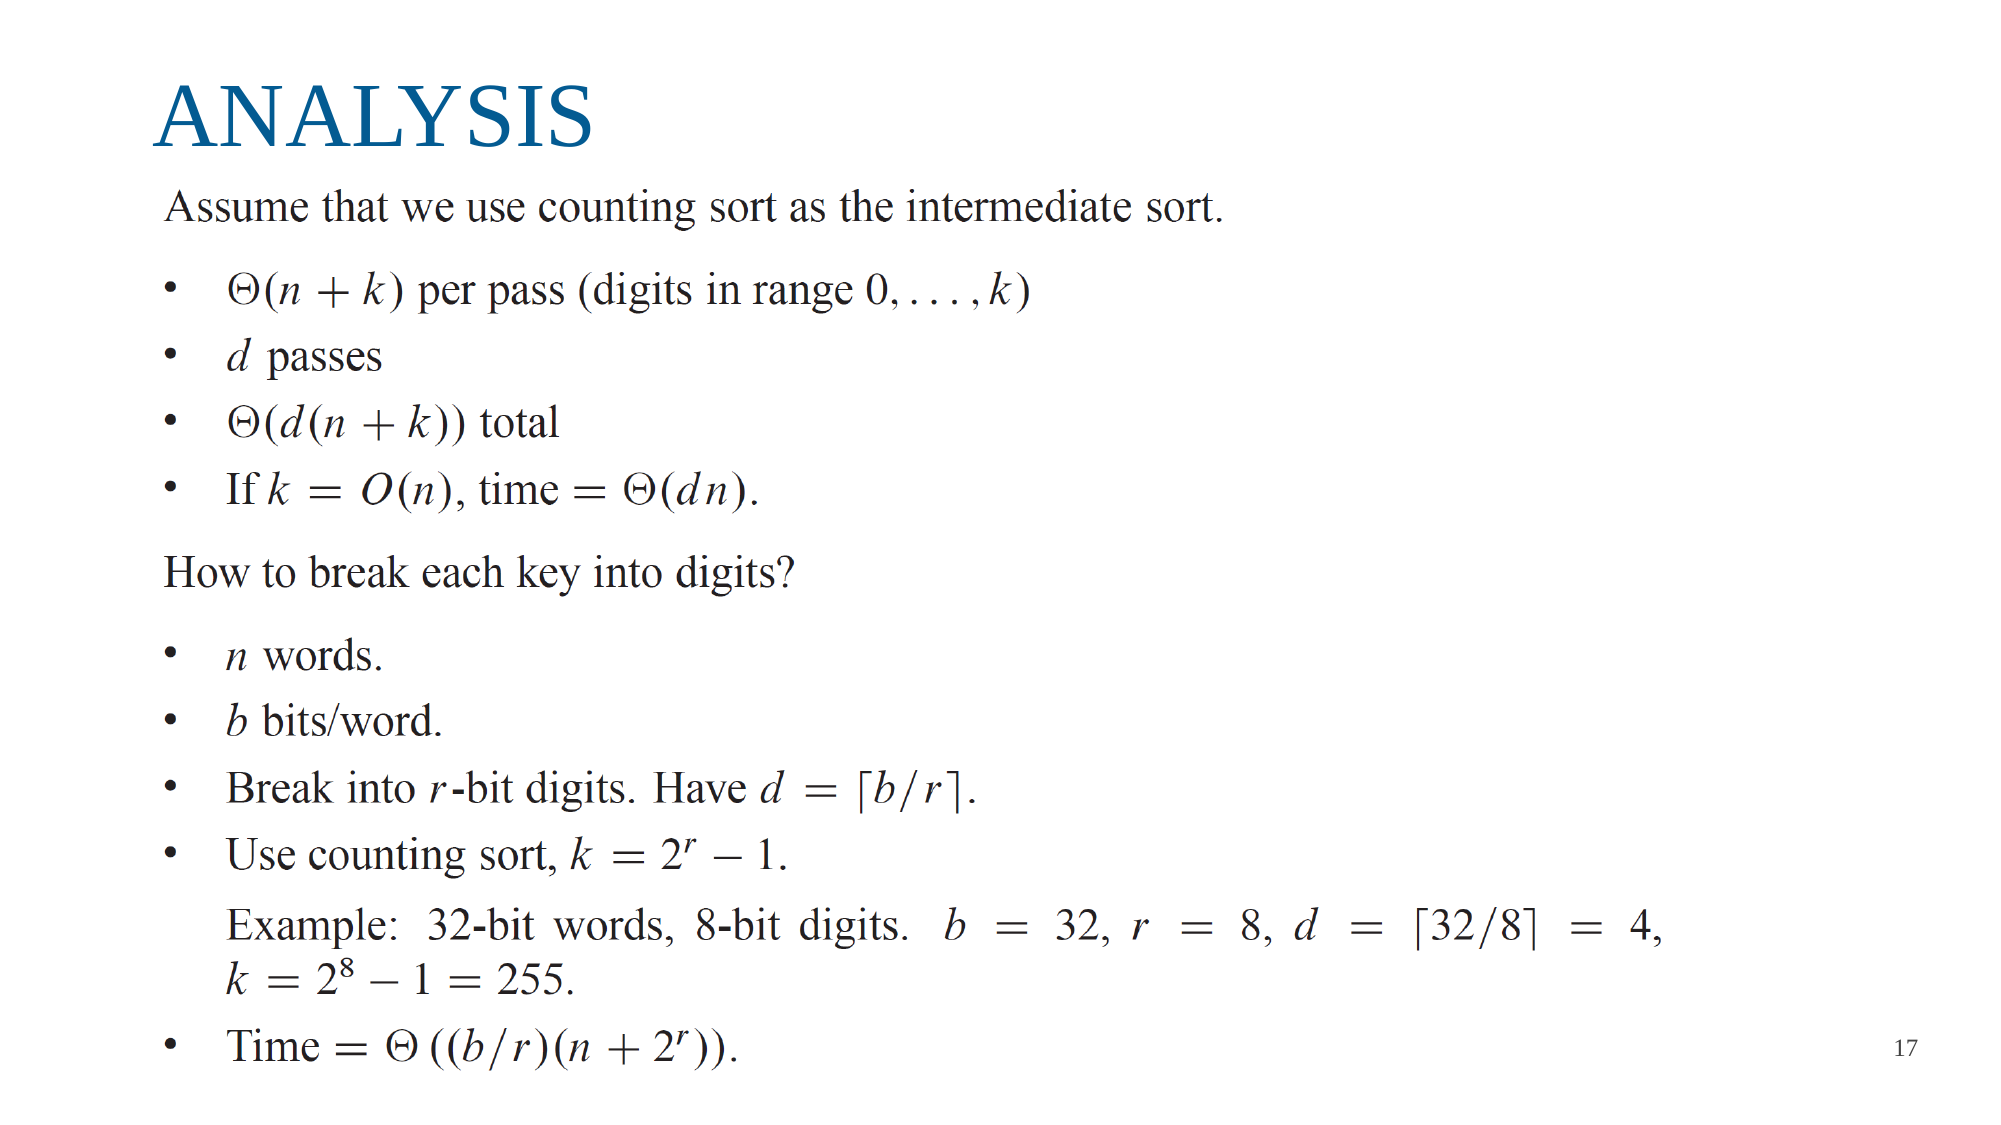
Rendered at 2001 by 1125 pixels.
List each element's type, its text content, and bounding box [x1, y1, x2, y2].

slide_number 17 [1682, 1016, 1934, 1077]
picture [147, 168, 1682, 1079]
title ANALYSIS [137, 59, 1863, 278]
